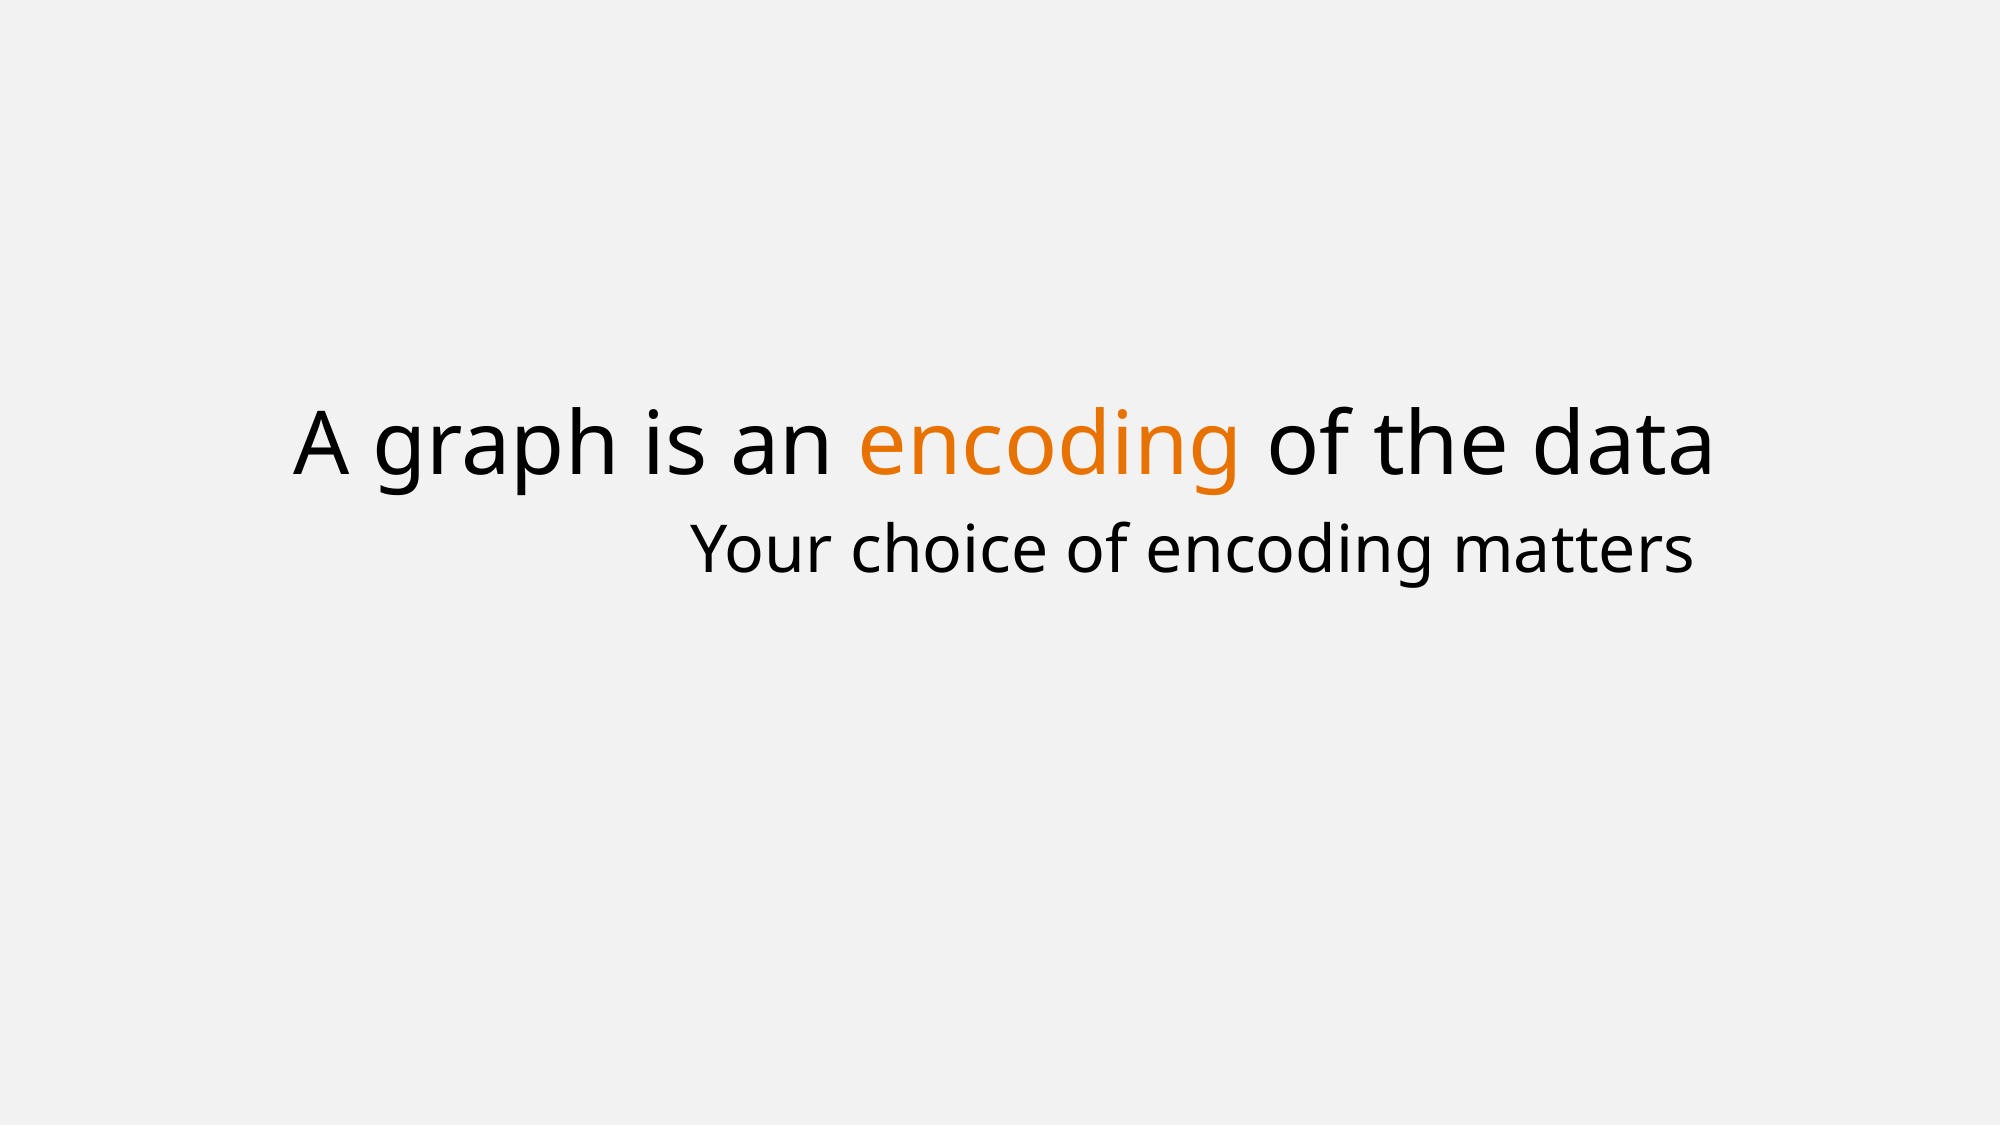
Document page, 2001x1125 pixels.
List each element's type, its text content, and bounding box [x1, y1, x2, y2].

text_box Your choice of encoding matters [676, 498, 1712, 594]
text_box A graph is an encoding of the data [278, 378, 1733, 500]
